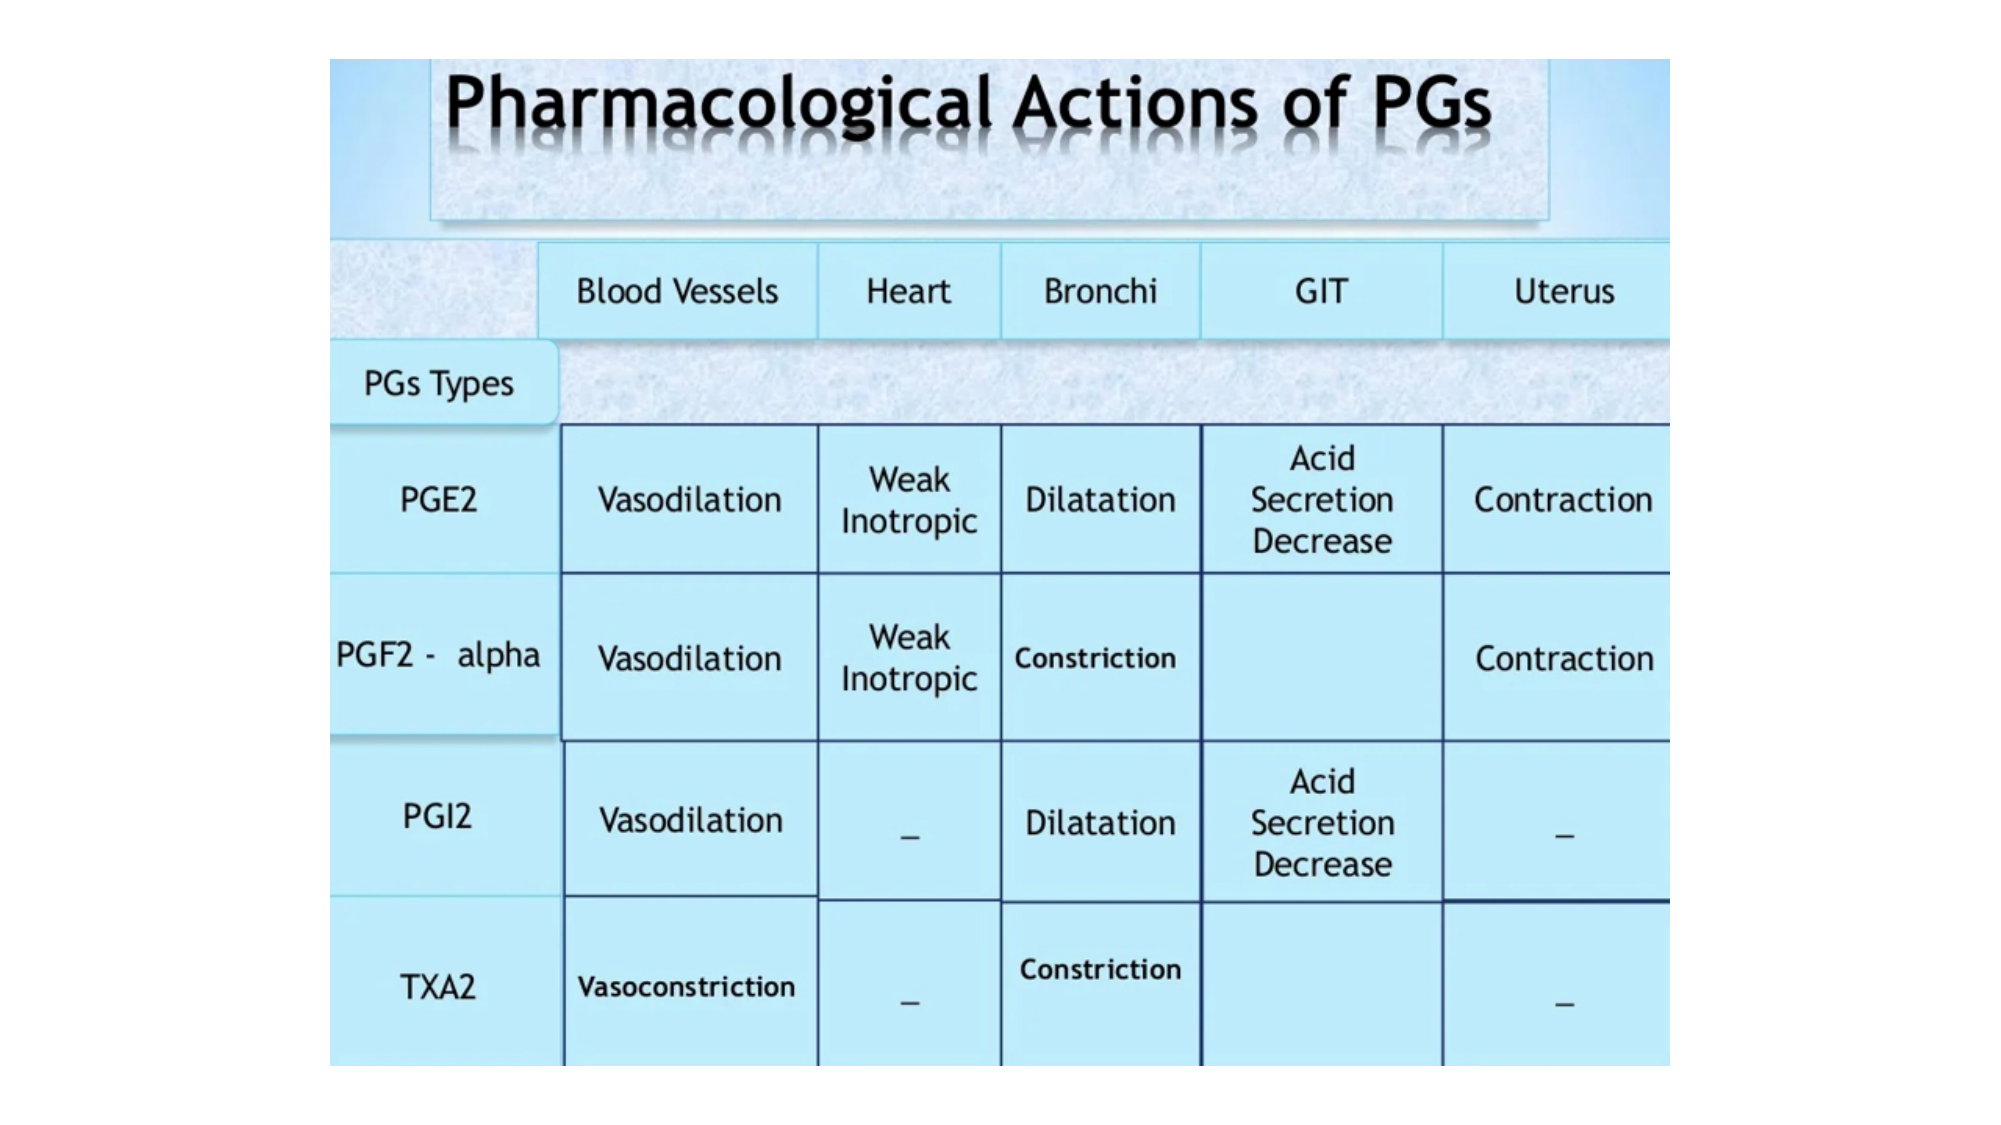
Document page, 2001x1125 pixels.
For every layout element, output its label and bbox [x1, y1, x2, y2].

picture [330, 59, 1670, 1066]
